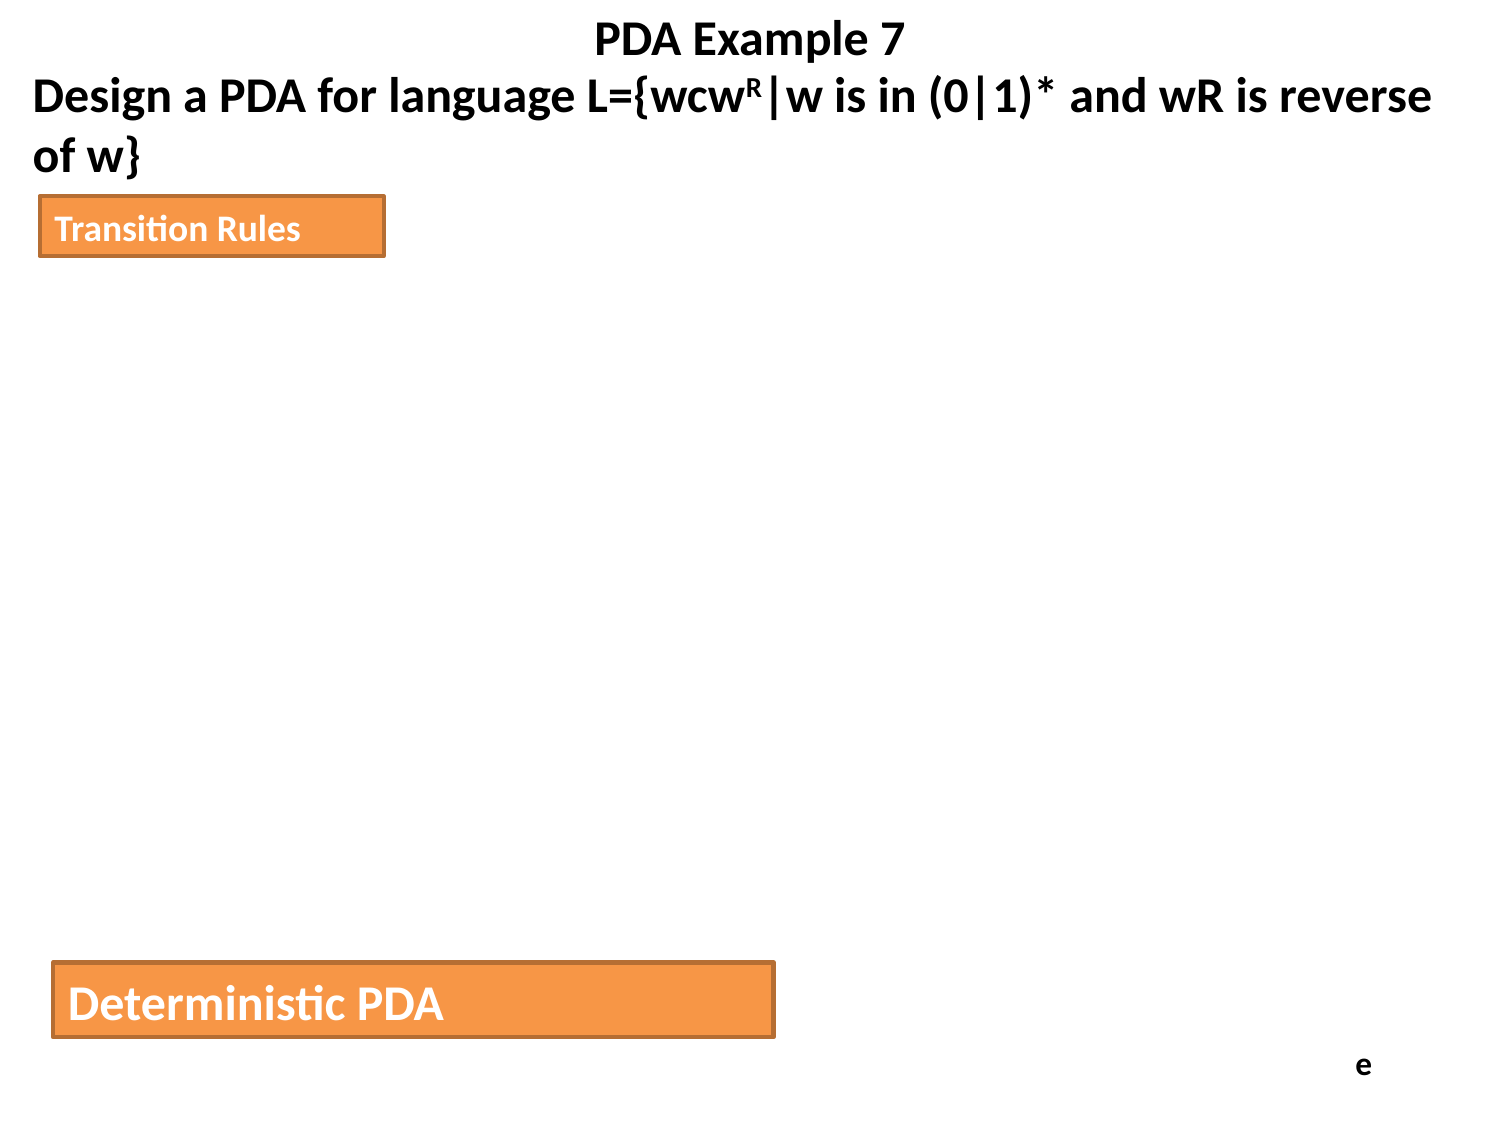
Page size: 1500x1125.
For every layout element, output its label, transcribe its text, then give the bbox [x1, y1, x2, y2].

text_box Transition Rules [38, 194, 386, 258]
text_box Deterministic PDA [51, 960, 776, 1039]
title PDA Example 7 [75, 0, 1425, 76]
text_box e [1340, 1034, 1376, 1090]
list Design a PDA for language L={wcwR|w is in (0|1)* and wR is reverse of w} [17, 54, 1471, 1125]
